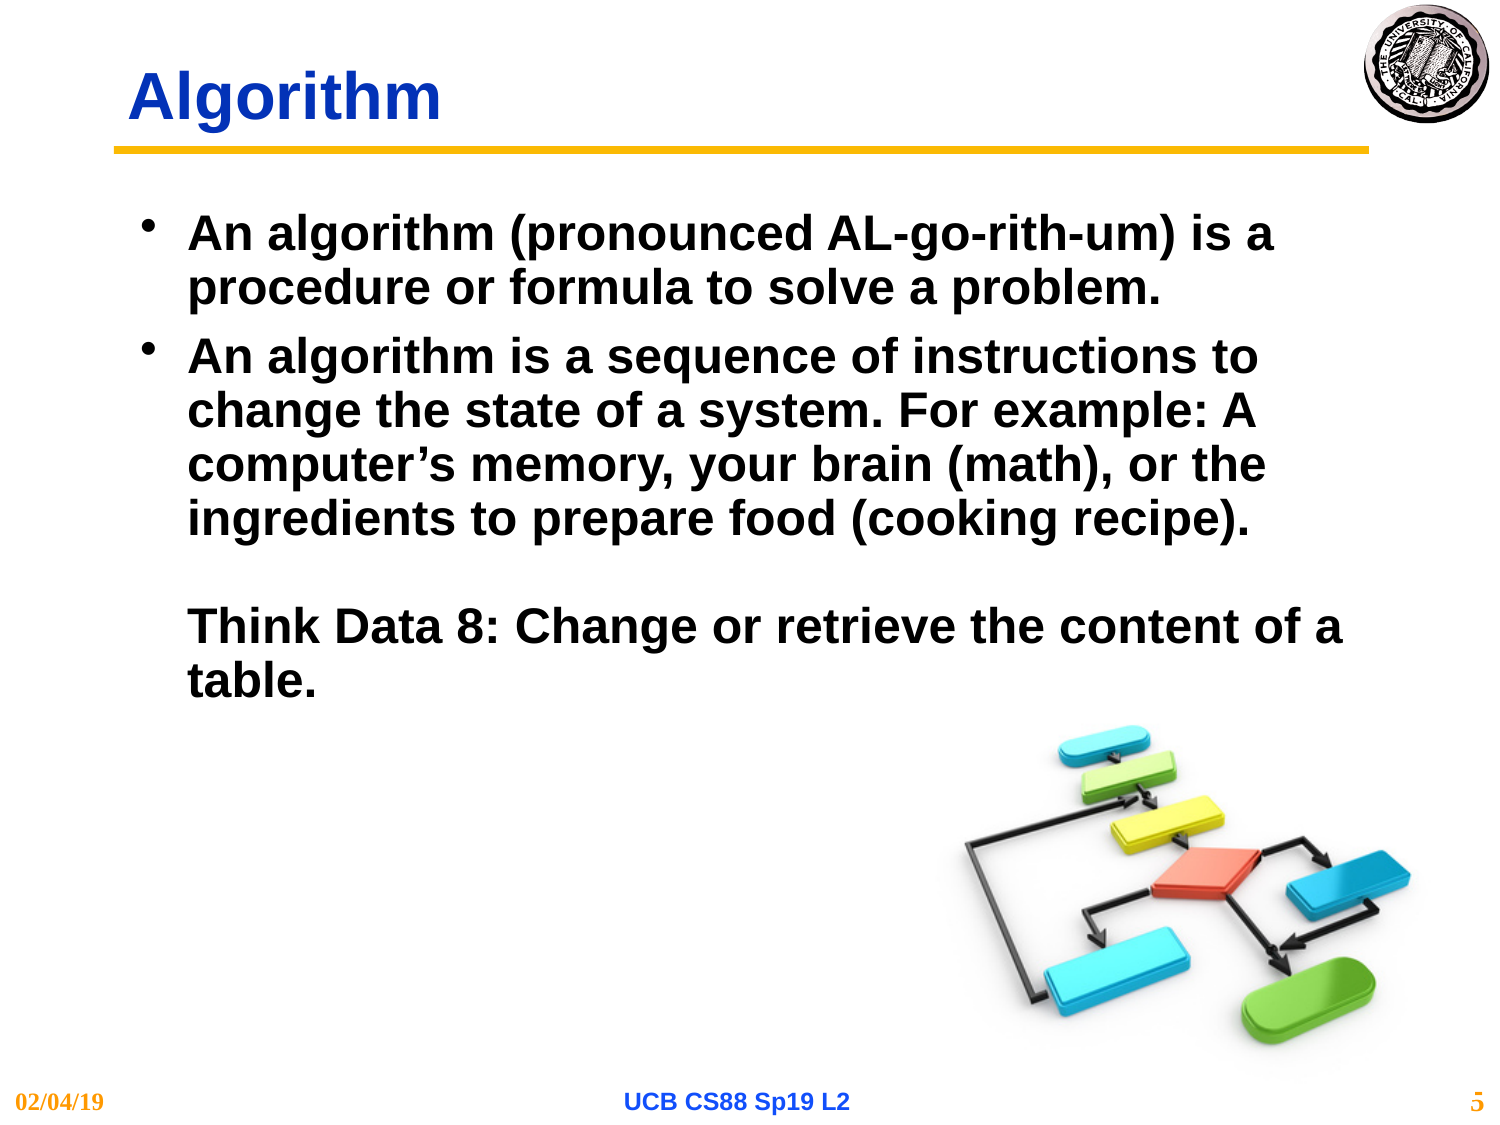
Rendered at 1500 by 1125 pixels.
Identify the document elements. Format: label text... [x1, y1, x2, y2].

footer UCB CS88 Sp19 L2 [499, 1074, 976, 1125]
picture [1350, 0, 1500, 127]
list An algorithm (pronounced AL-go-rith-um) is a procedure or formula to solve a problem. An algorithm is a sequence of instructions to change the state of a system. For example: A computer’s memory, your brain (math), or the ingredients to prepare food (cooking recipe). Think Data 8: Change or retrieve the content of a table. [125, 200, 1375, 1063]
picture [912, 678, 1475, 1101]
title Algorithm [112, 37, 1375, 159]
text_box 02/04/19 [0, 1074, 250, 1125]
slide_number 5 [1412, 1074, 1500, 1125]
